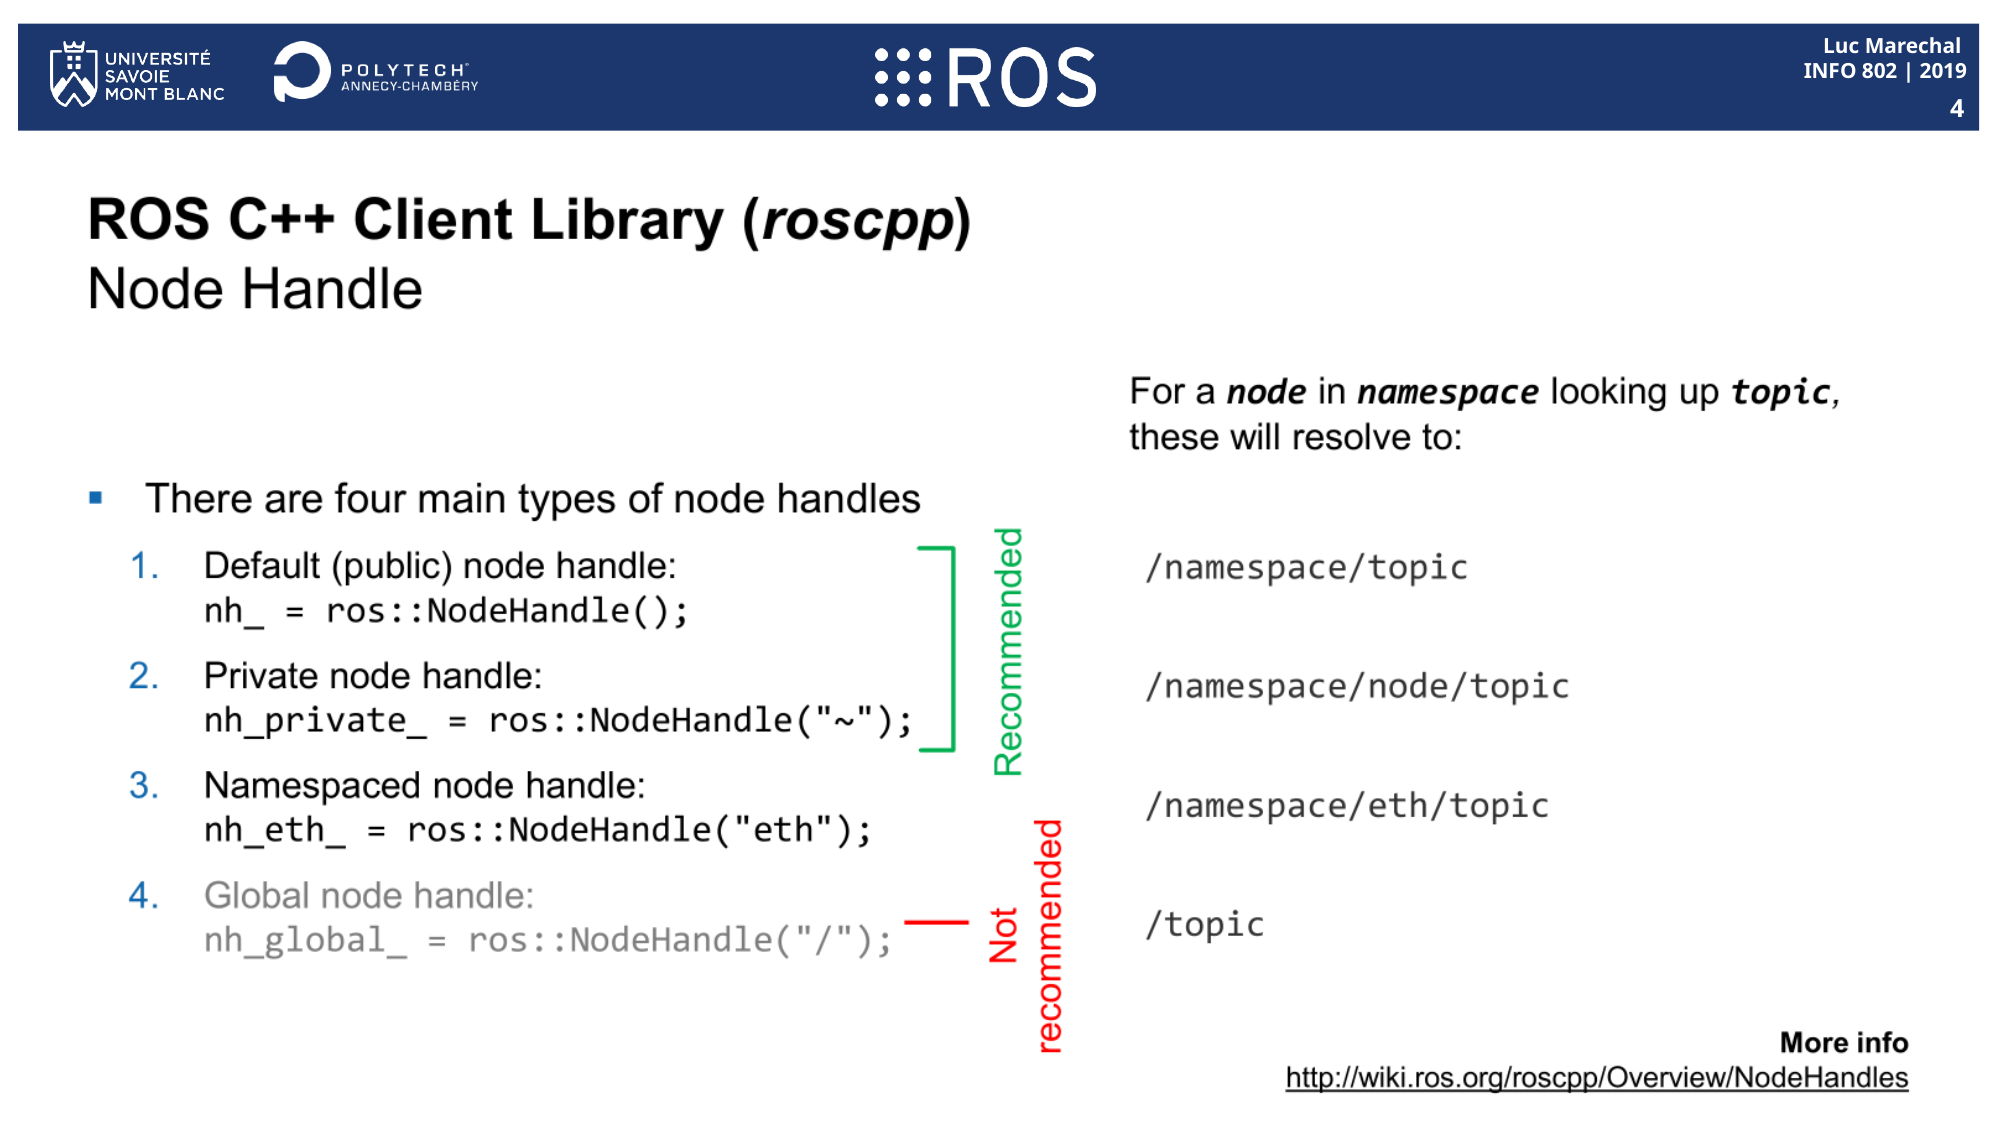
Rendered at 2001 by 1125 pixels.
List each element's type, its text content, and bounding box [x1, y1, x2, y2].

picture [274, 41, 478, 102]
picture [50, 41, 224, 107]
picture [875, 47, 1096, 107]
slide_number 4 [1804, 79, 1980, 140]
picture [70, 187, 1914, 1104]
